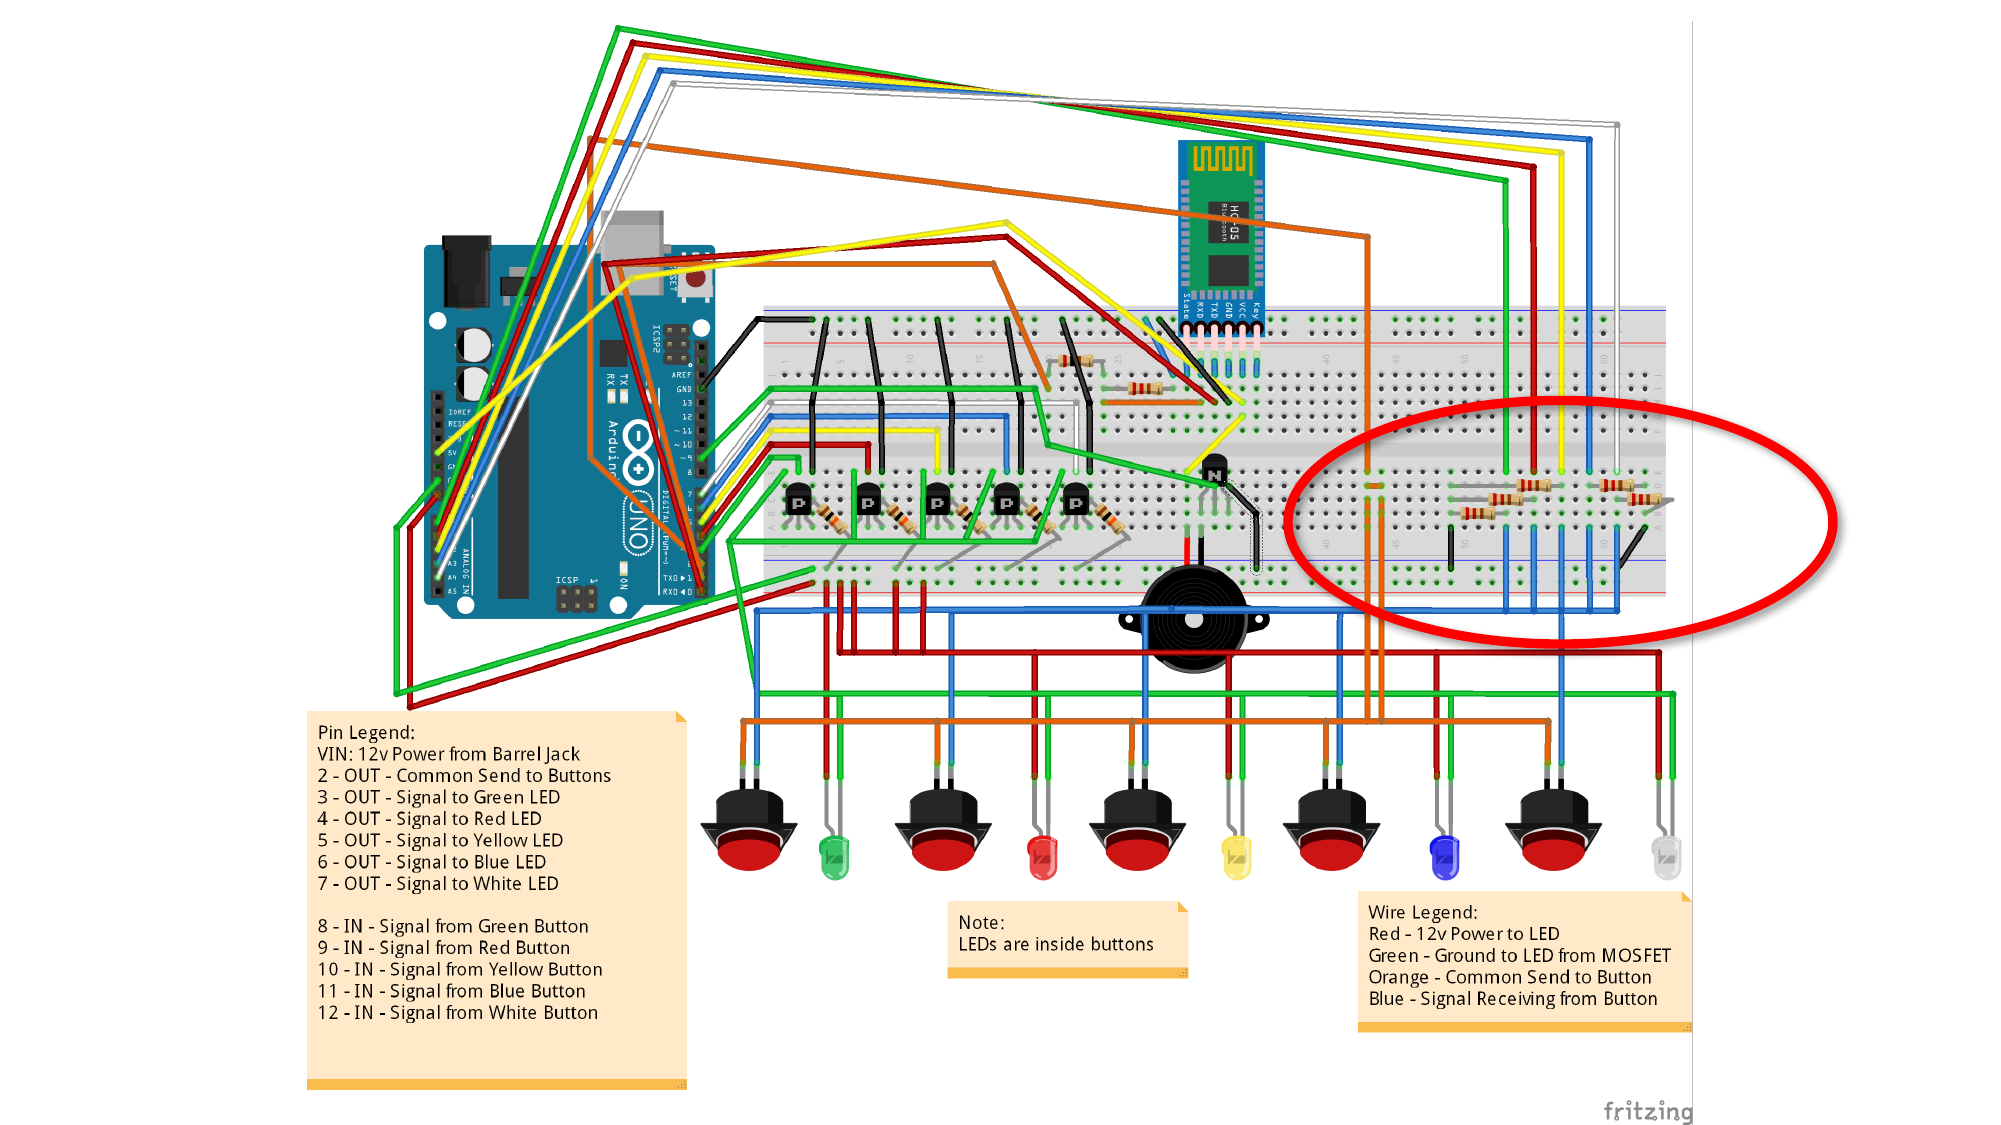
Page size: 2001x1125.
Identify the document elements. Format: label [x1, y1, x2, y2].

text_box [1693, 414, 1834, 630]
list [307, 21, 1693, 1125]
